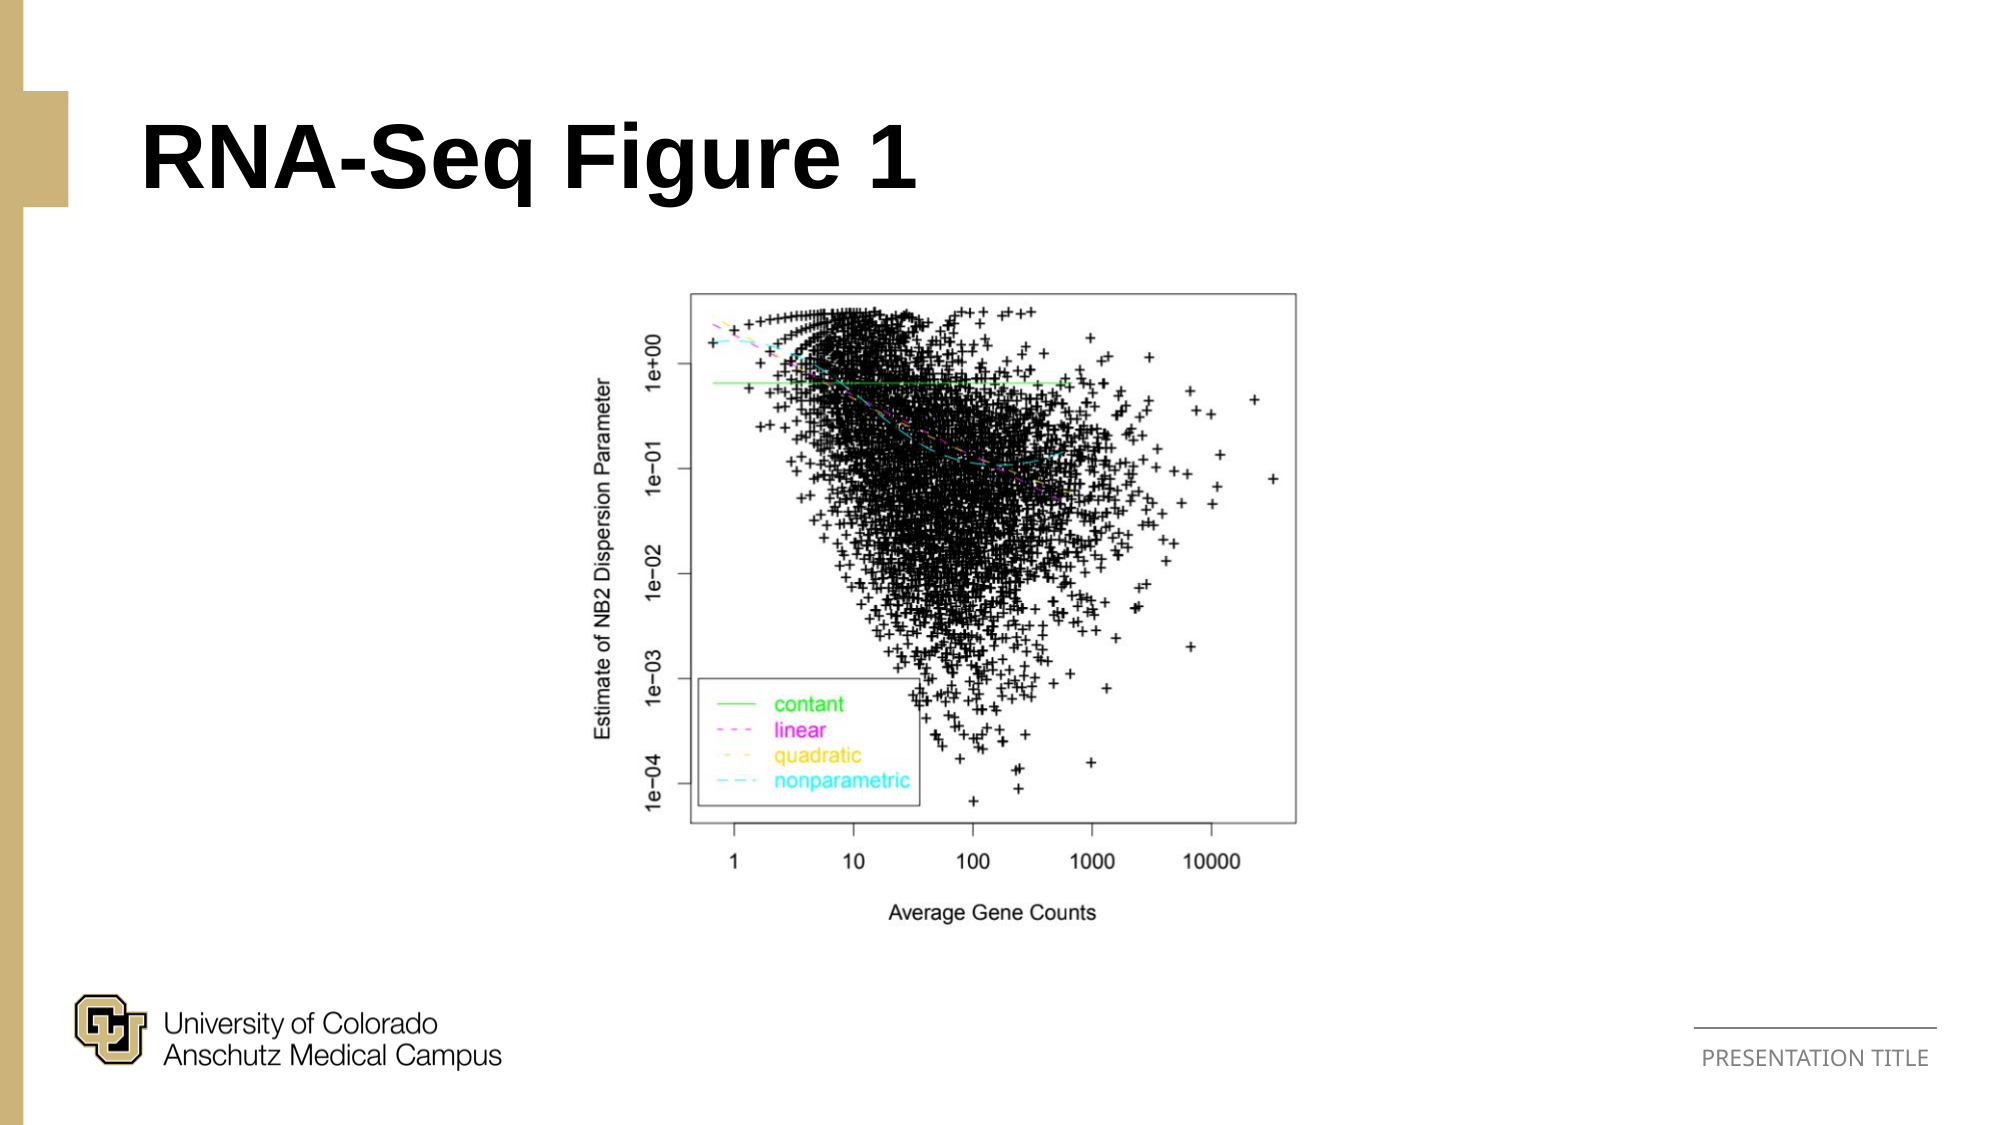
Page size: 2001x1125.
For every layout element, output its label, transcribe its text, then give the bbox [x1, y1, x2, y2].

title RNA-Seq Figure 1 [125, 101, 1625, 208]
picture [527, 286, 1401, 929]
picture [73, 993, 502, 1072]
